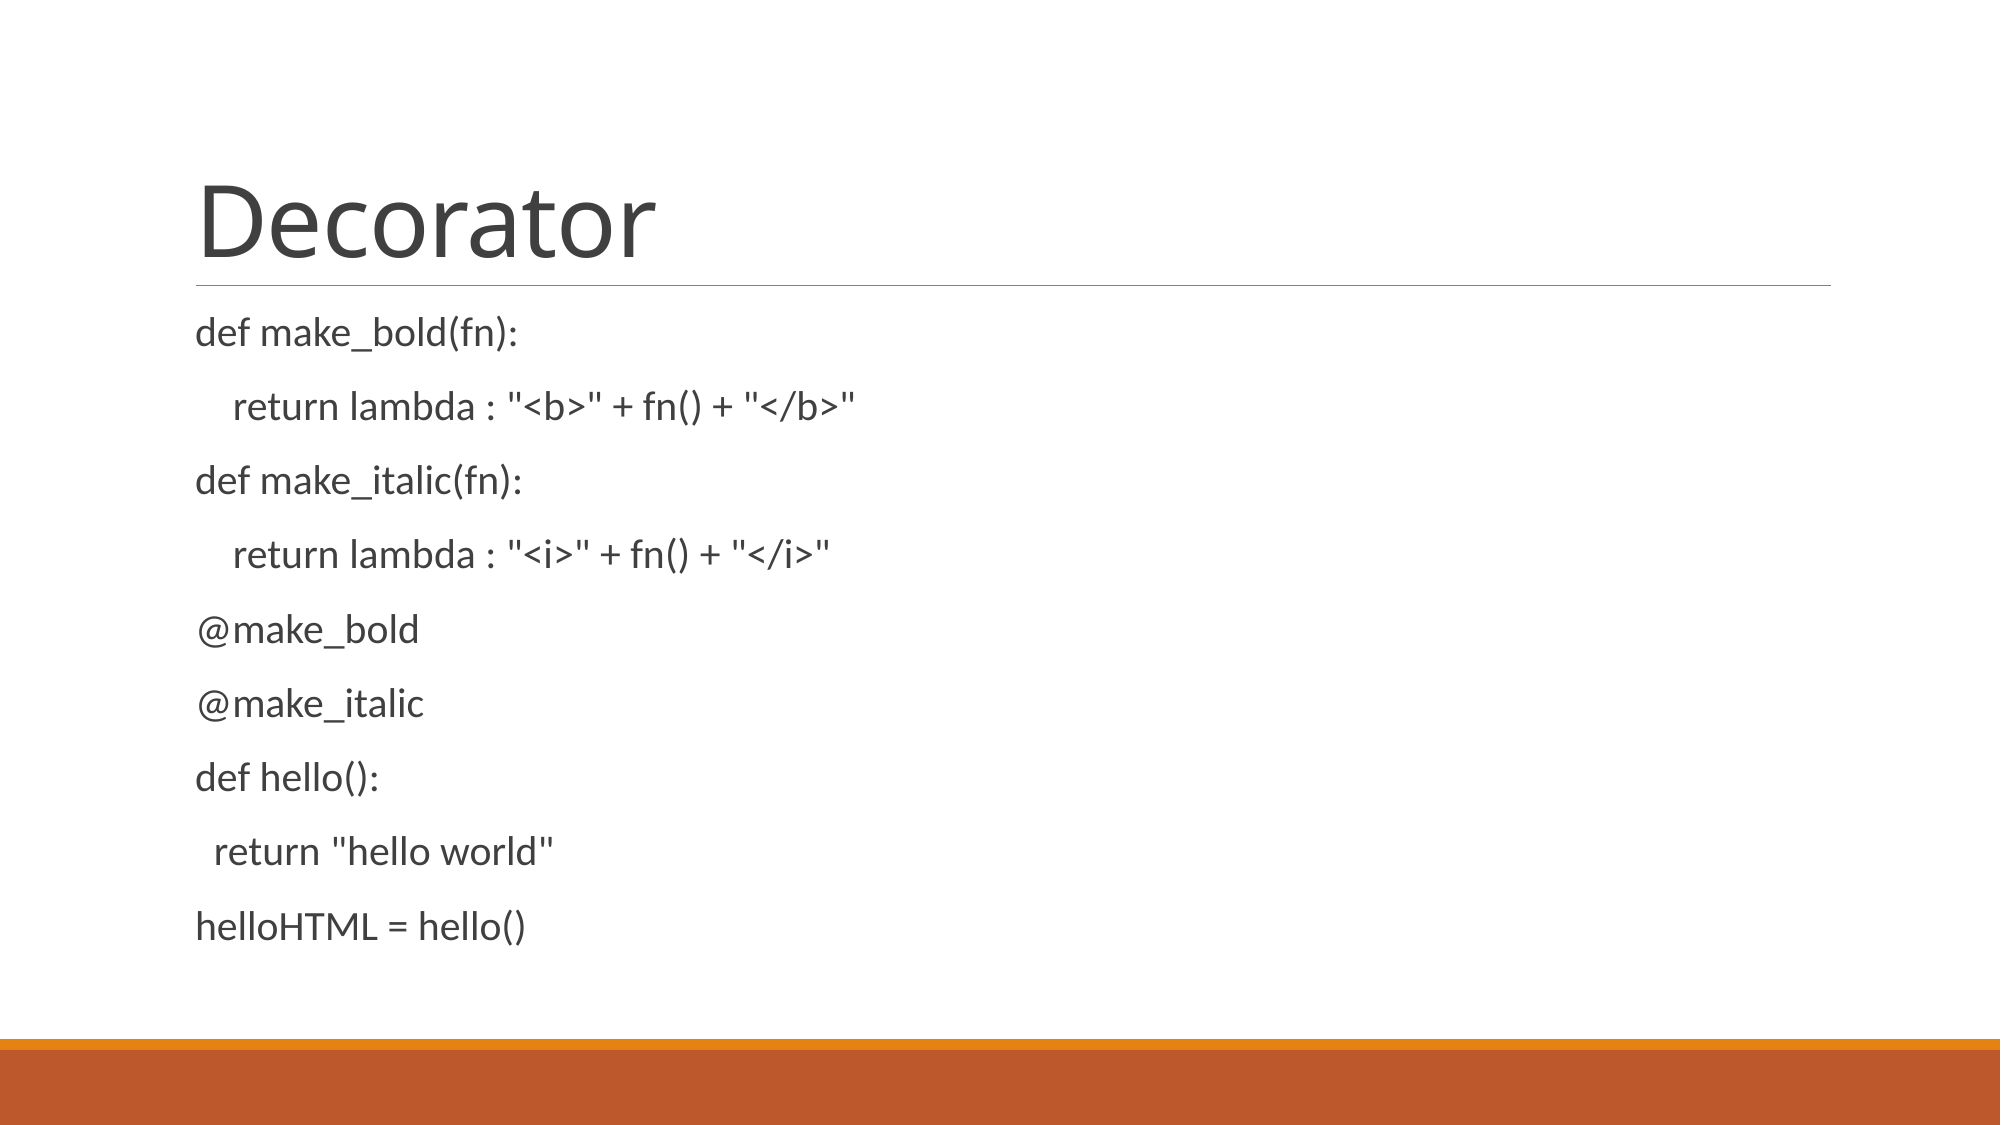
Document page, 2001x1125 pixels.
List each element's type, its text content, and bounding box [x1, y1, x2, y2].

title Decorator [180, 47, 1830, 285]
list def make_bold(fn): return lambda : "<b>" + fn() + "</b>" def make_italic(fn): return lambda : "<i>" + fn() + "</i>" @make_bold @make_italic def hello(): return "hello world" helloHTML = hello() [180, 302, 1000, 963]
